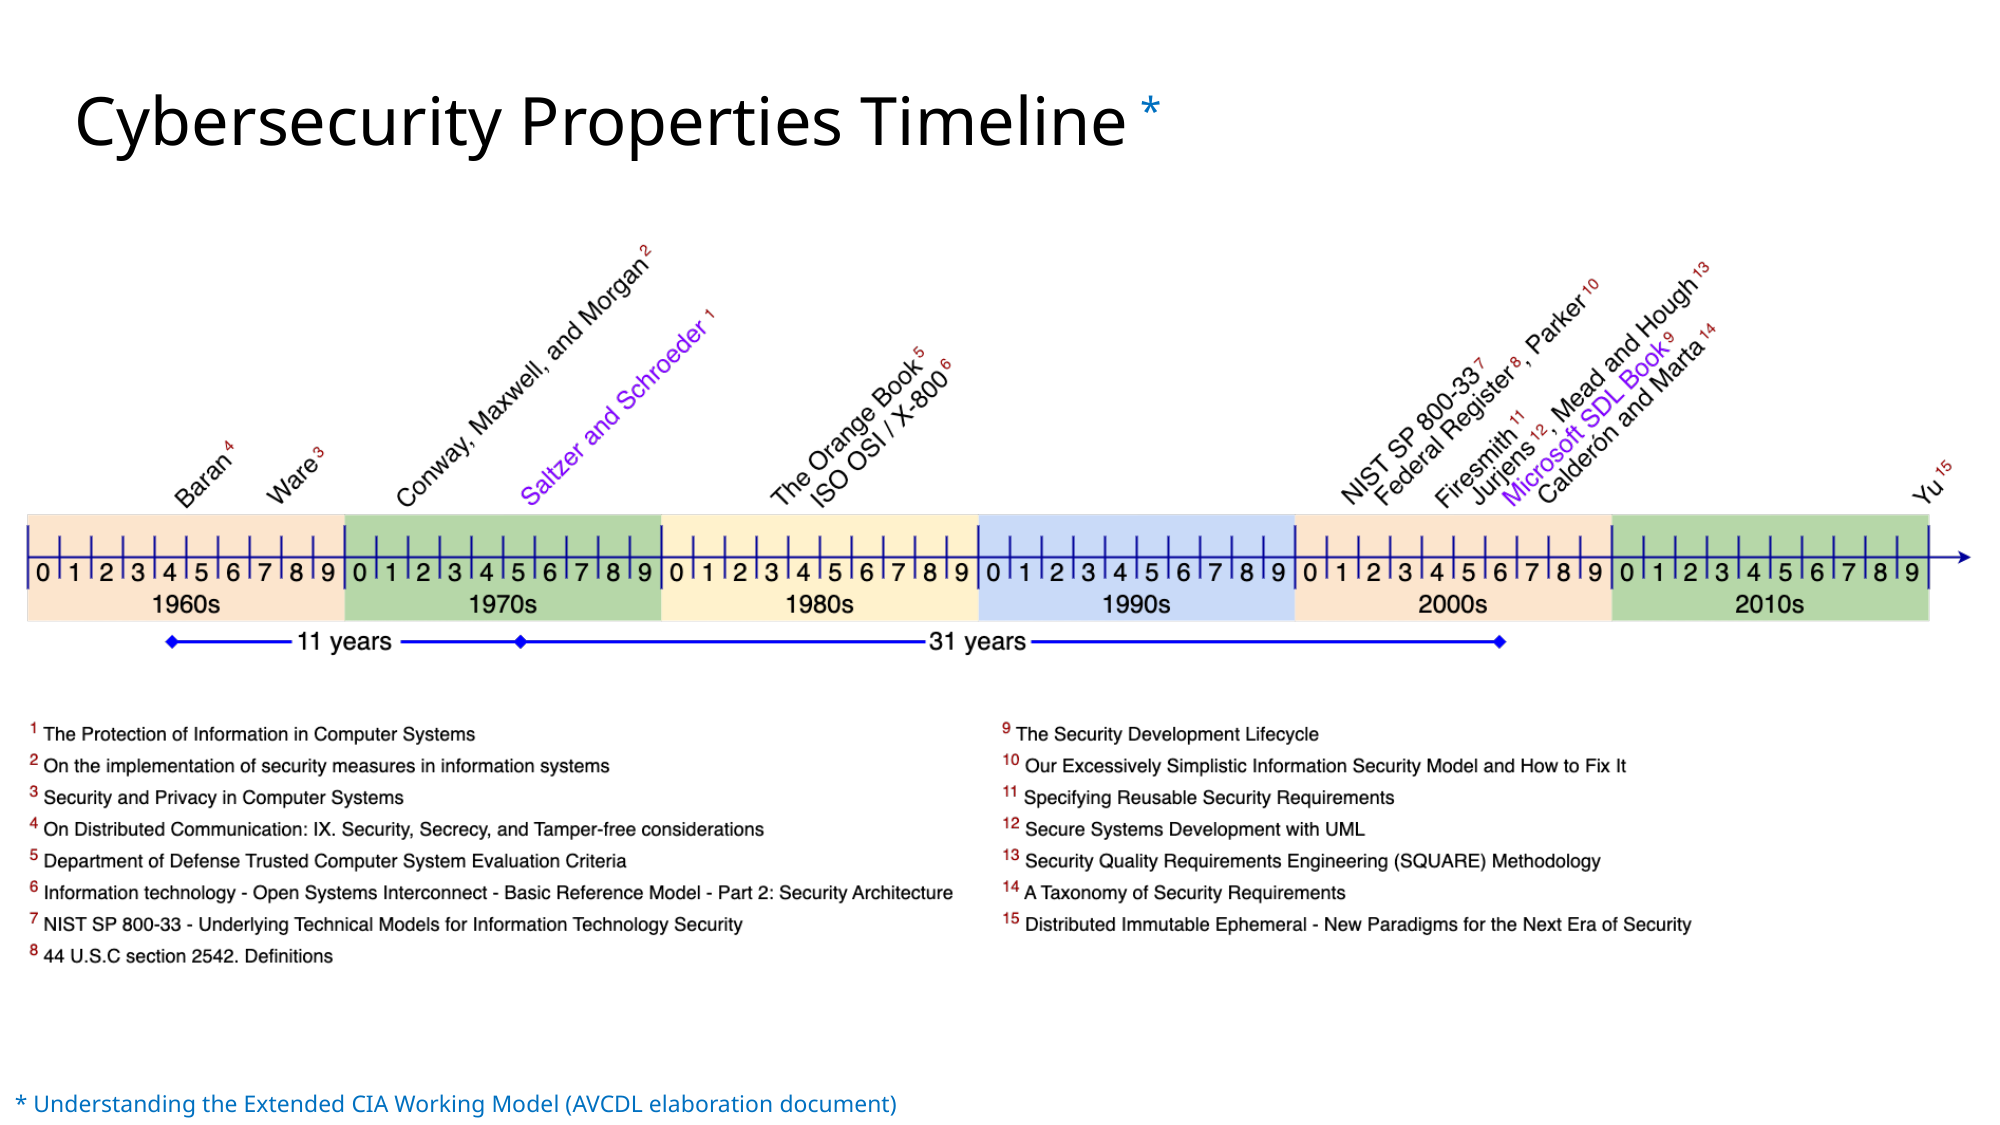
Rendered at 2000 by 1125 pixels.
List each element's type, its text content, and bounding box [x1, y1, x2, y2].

text_box * Understanding the Extended CIA Working Model (AVCDL elaboration document) [0, 1082, 1138, 1125]
title Cybersecurity Properties Timeline * [74, 75, 1925, 162]
picture [19, 228, 1980, 971]
